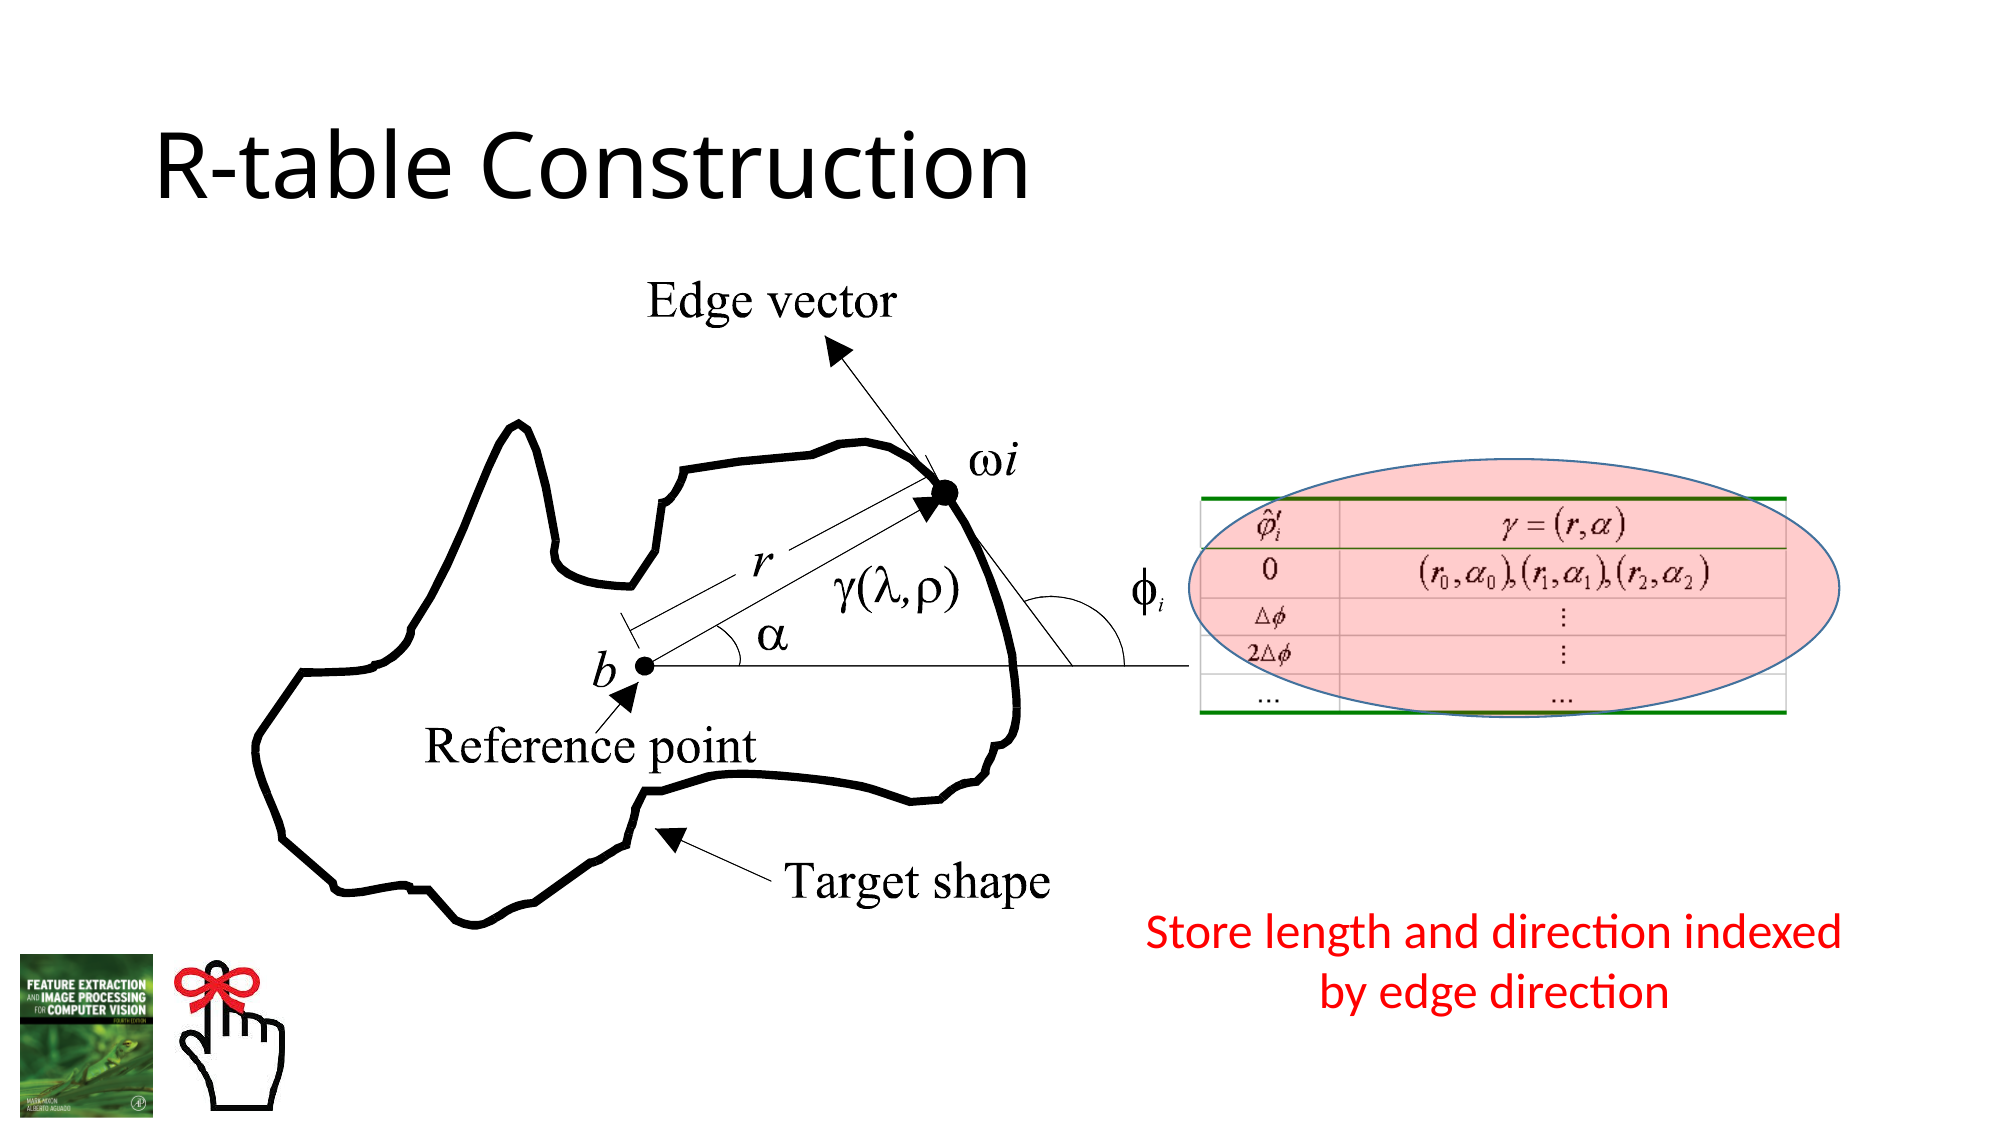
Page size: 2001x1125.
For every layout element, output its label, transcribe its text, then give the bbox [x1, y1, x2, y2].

picture [20, 954, 153, 1118]
picture [174, 960, 285, 1111]
picture [249, 278, 1798, 932]
text_box [1798, 523, 1841, 653]
text_box Store length and direction indexed by edge direction [1126, 891, 1863, 1026]
title R-table Construction [137, 59, 1863, 278]
